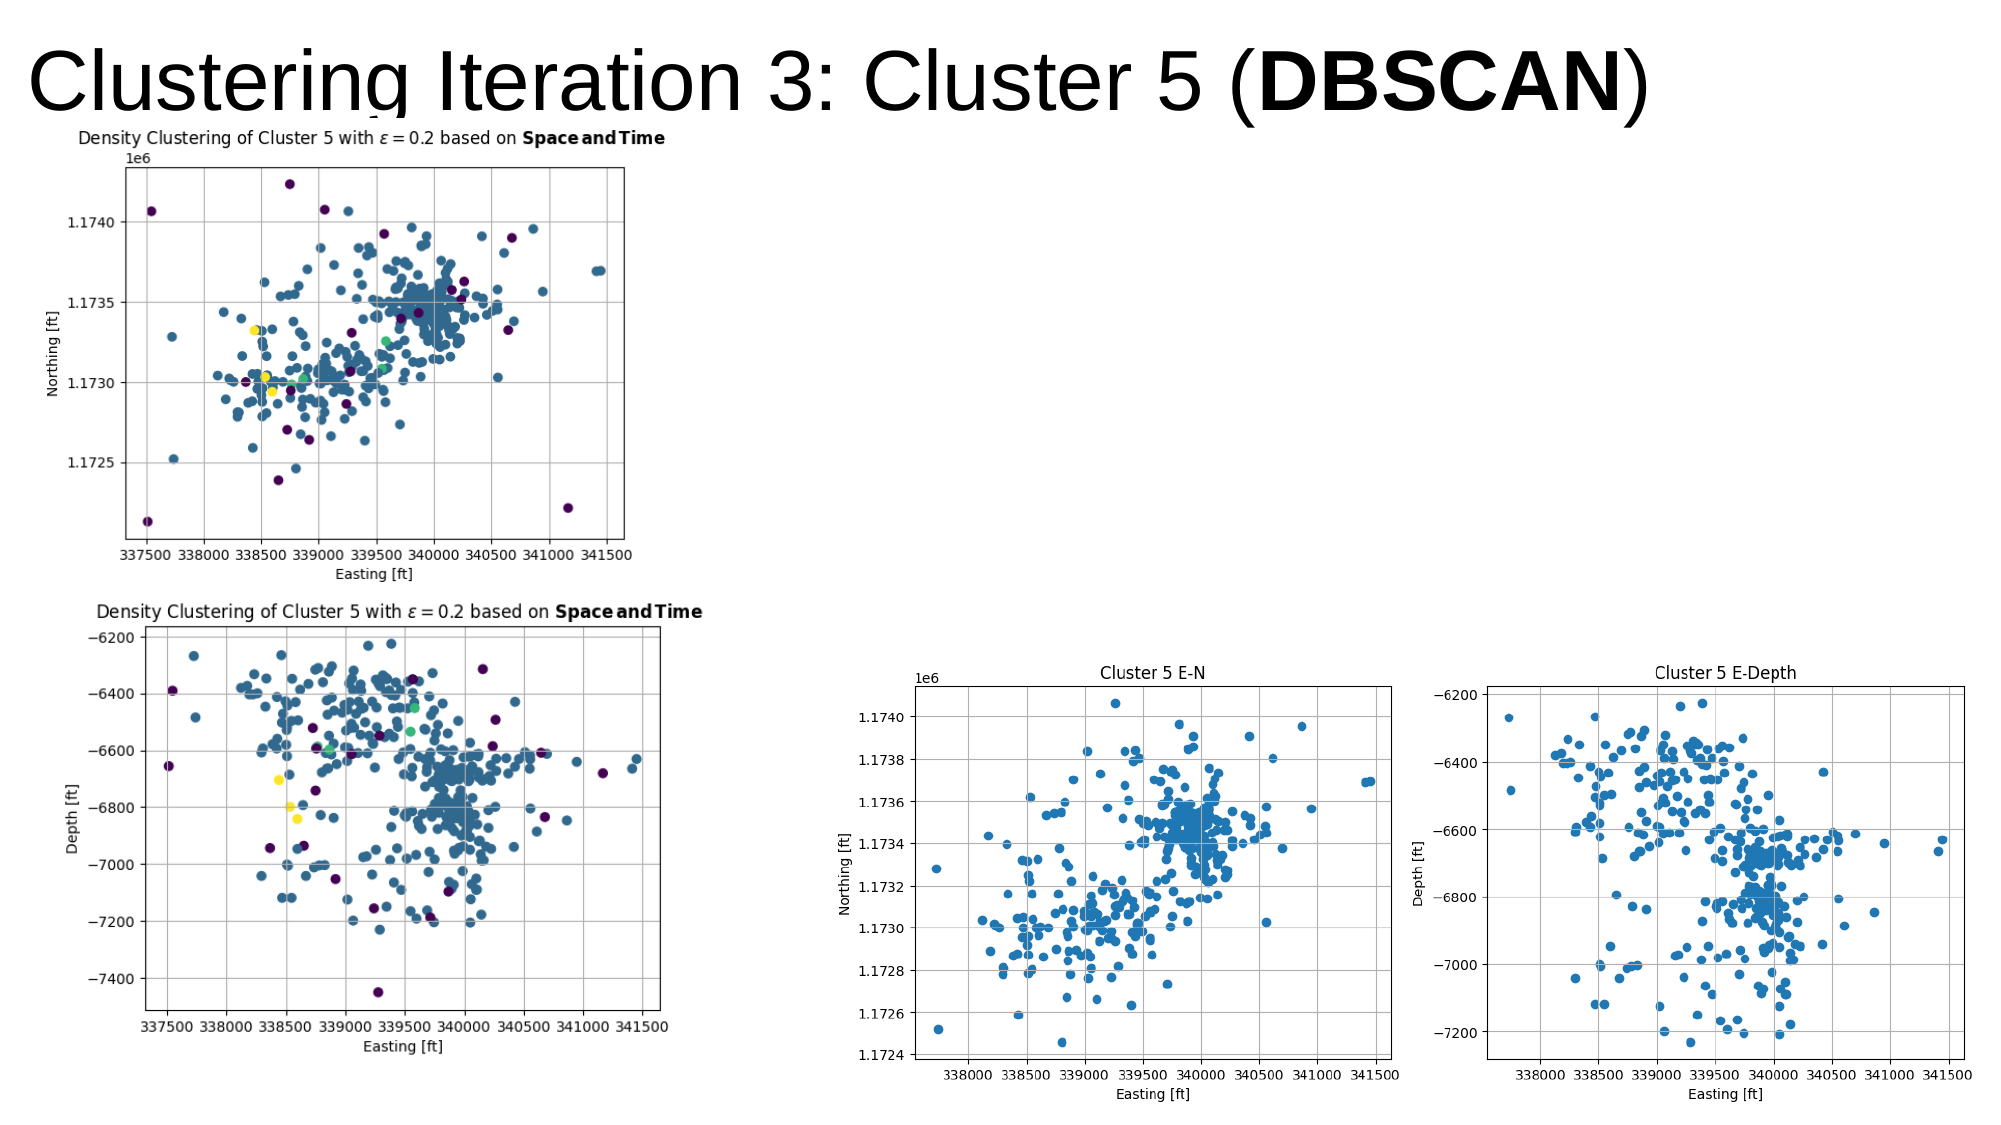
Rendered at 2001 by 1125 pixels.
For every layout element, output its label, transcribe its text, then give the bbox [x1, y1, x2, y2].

picture [37, 118, 720, 1066]
title Clustering Iteration 3: Cluster 5 (DBSCAN) [12, 9, 1952, 156]
picture [829, 655, 1982, 1110]
